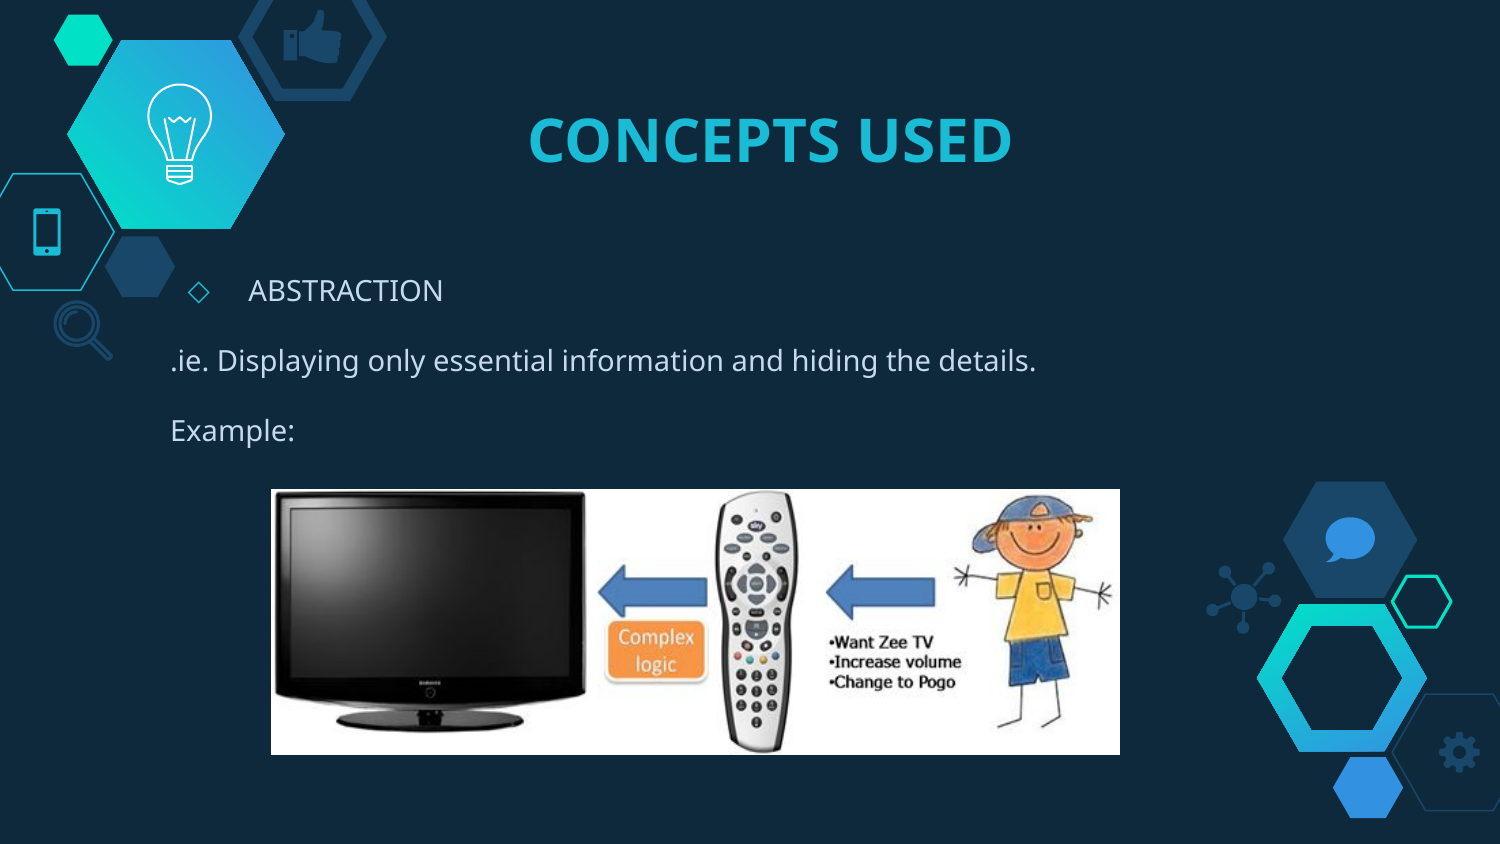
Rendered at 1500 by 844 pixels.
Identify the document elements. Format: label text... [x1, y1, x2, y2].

title CONCEPTS USED [362, 83, 1252, 190]
picture [271, 489, 1120, 756]
list ABSTRACTION .ie. Displaying only essential information and hiding the details. Example: [154, 257, 1174, 755]
